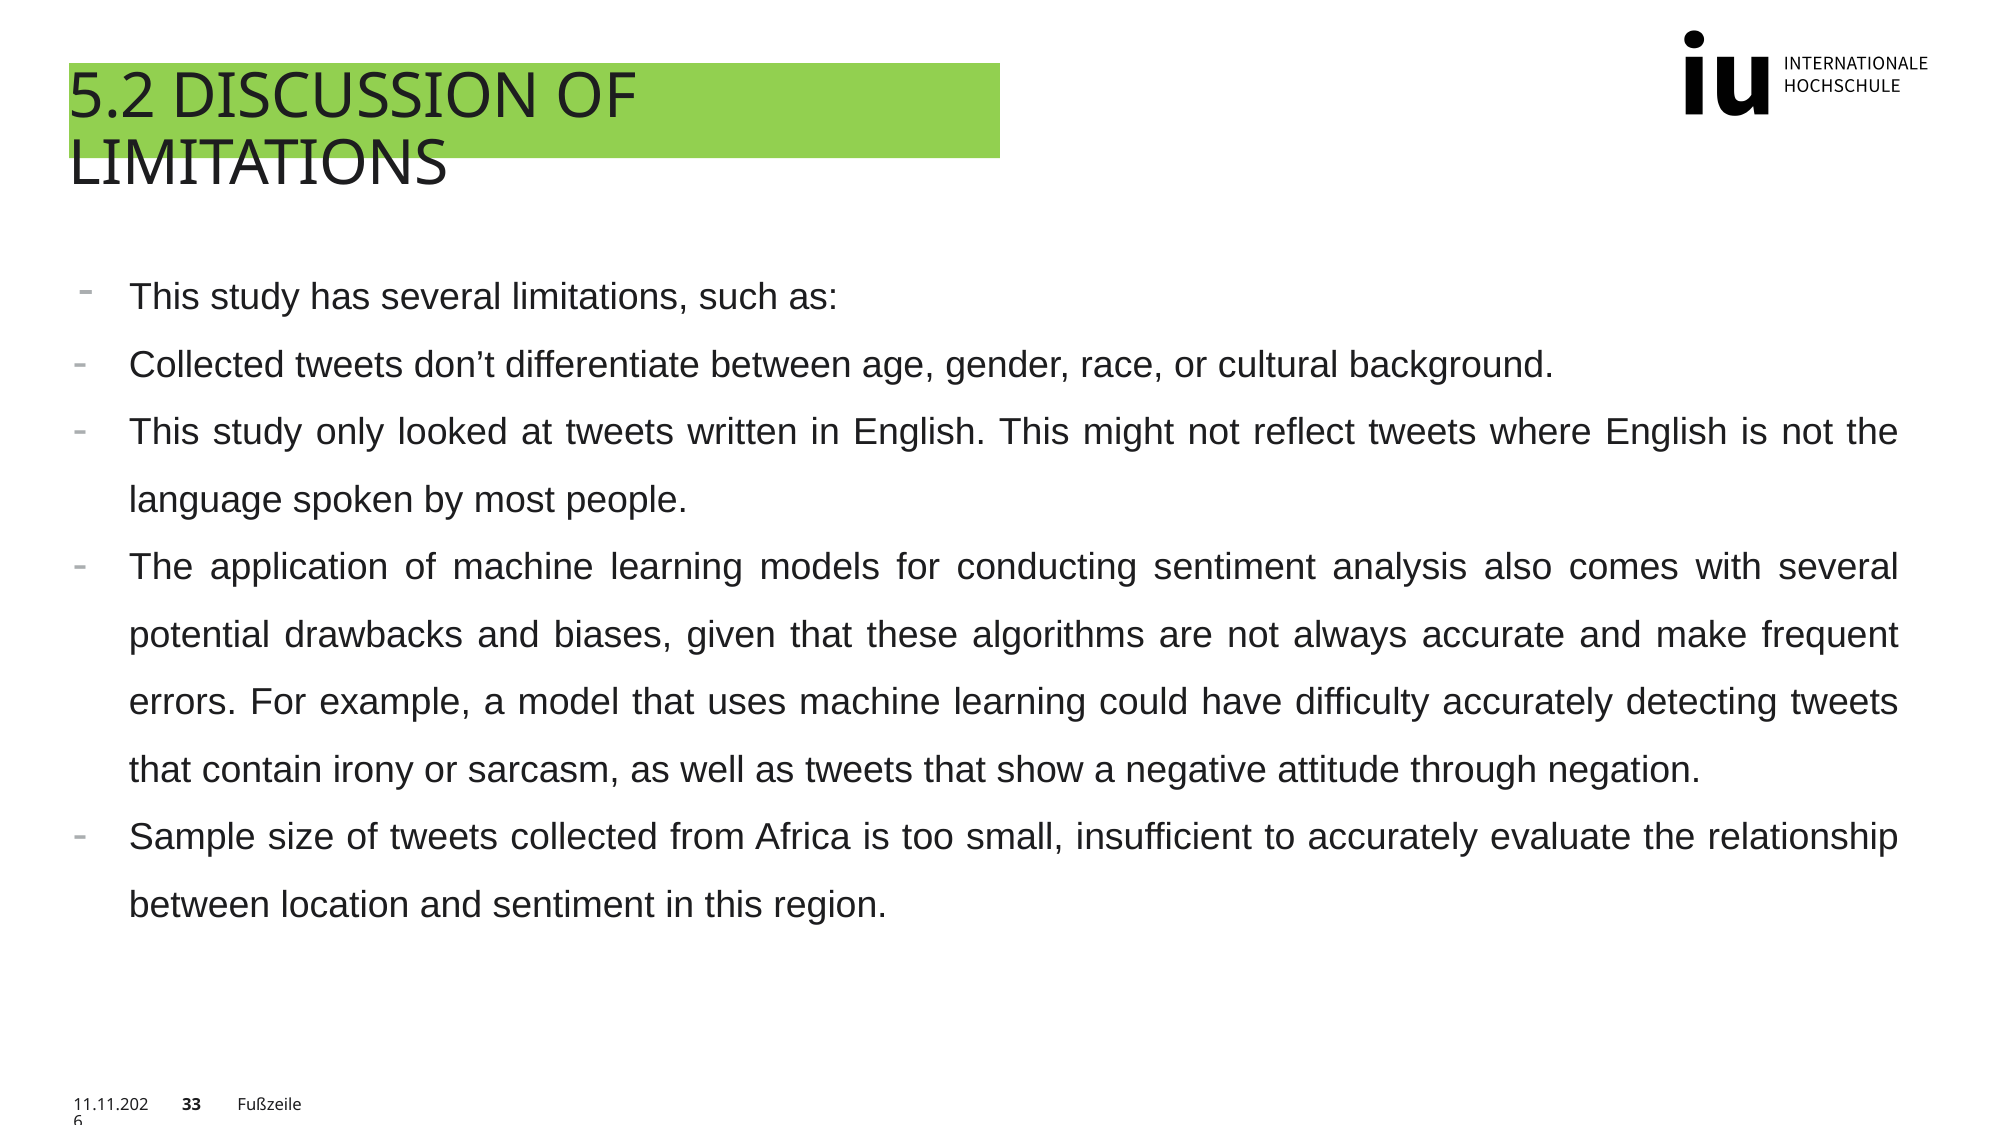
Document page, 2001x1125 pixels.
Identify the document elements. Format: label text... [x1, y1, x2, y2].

slide_number 33 [157, 1093, 226, 1116]
title 5.2 DISCUSSION of Limitations [69, 63, 1000, 159]
picture [1628, 0, 1985, 172]
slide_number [73, 1093, 151, 1116]
footer Fußzeile [237, 1093, 1956, 1116]
list This study has several limitations, such as: Collected tweets don’t differentiate between age, gender, race, or cultural background. This study only looked at tweets written in English. This might not reflect tweets where English is not the language spoken by most people. The application of machine learning models for conducting sentiment analysis also comes with several potential drawbacks and biases, given that these algorithms are not always accurate and make frequent errors. For example, a model that uses machine learning could have difficulty accurately detecting tweets that contain irony or sarcasm, as well as tweets that show a negative attitude through negation. Sample size of tweets collected from Africa is too small, insufficient to accurately evaluate the relationship between location and sentiment in this region. [72, 249, 1935, 1053]
